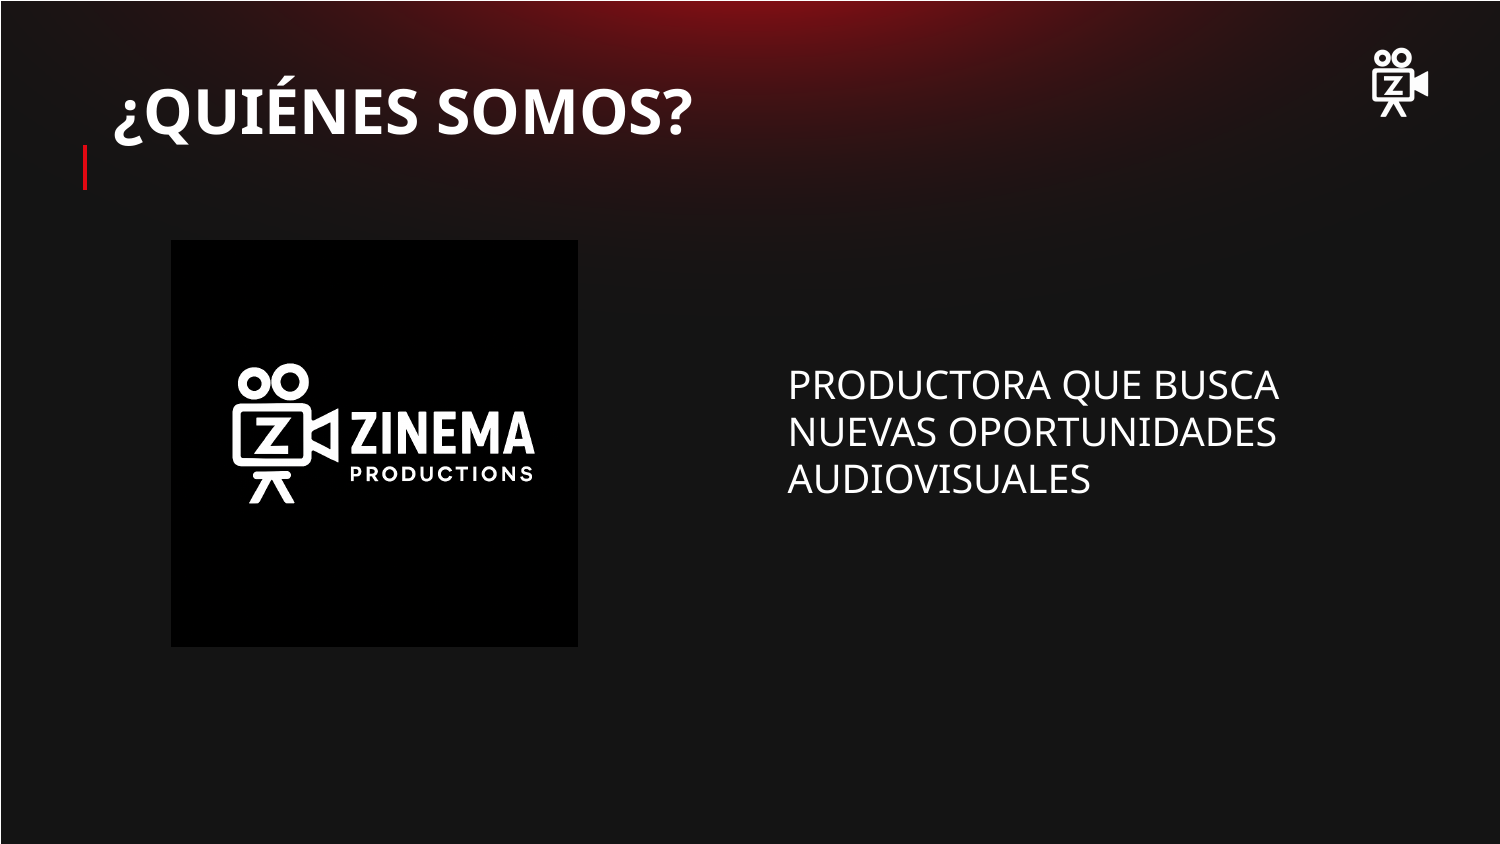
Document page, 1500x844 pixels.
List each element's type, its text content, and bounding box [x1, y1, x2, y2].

title ¿QUIÉNES SOMOS? [98, 62, 1382, 157]
picture [2, 2, 1500, 844]
text_box PRODUCTORA QUE BUSCA NUEVAS OPORTUNIDADES AUDIOVISUALES [772, 344, 1402, 542]
